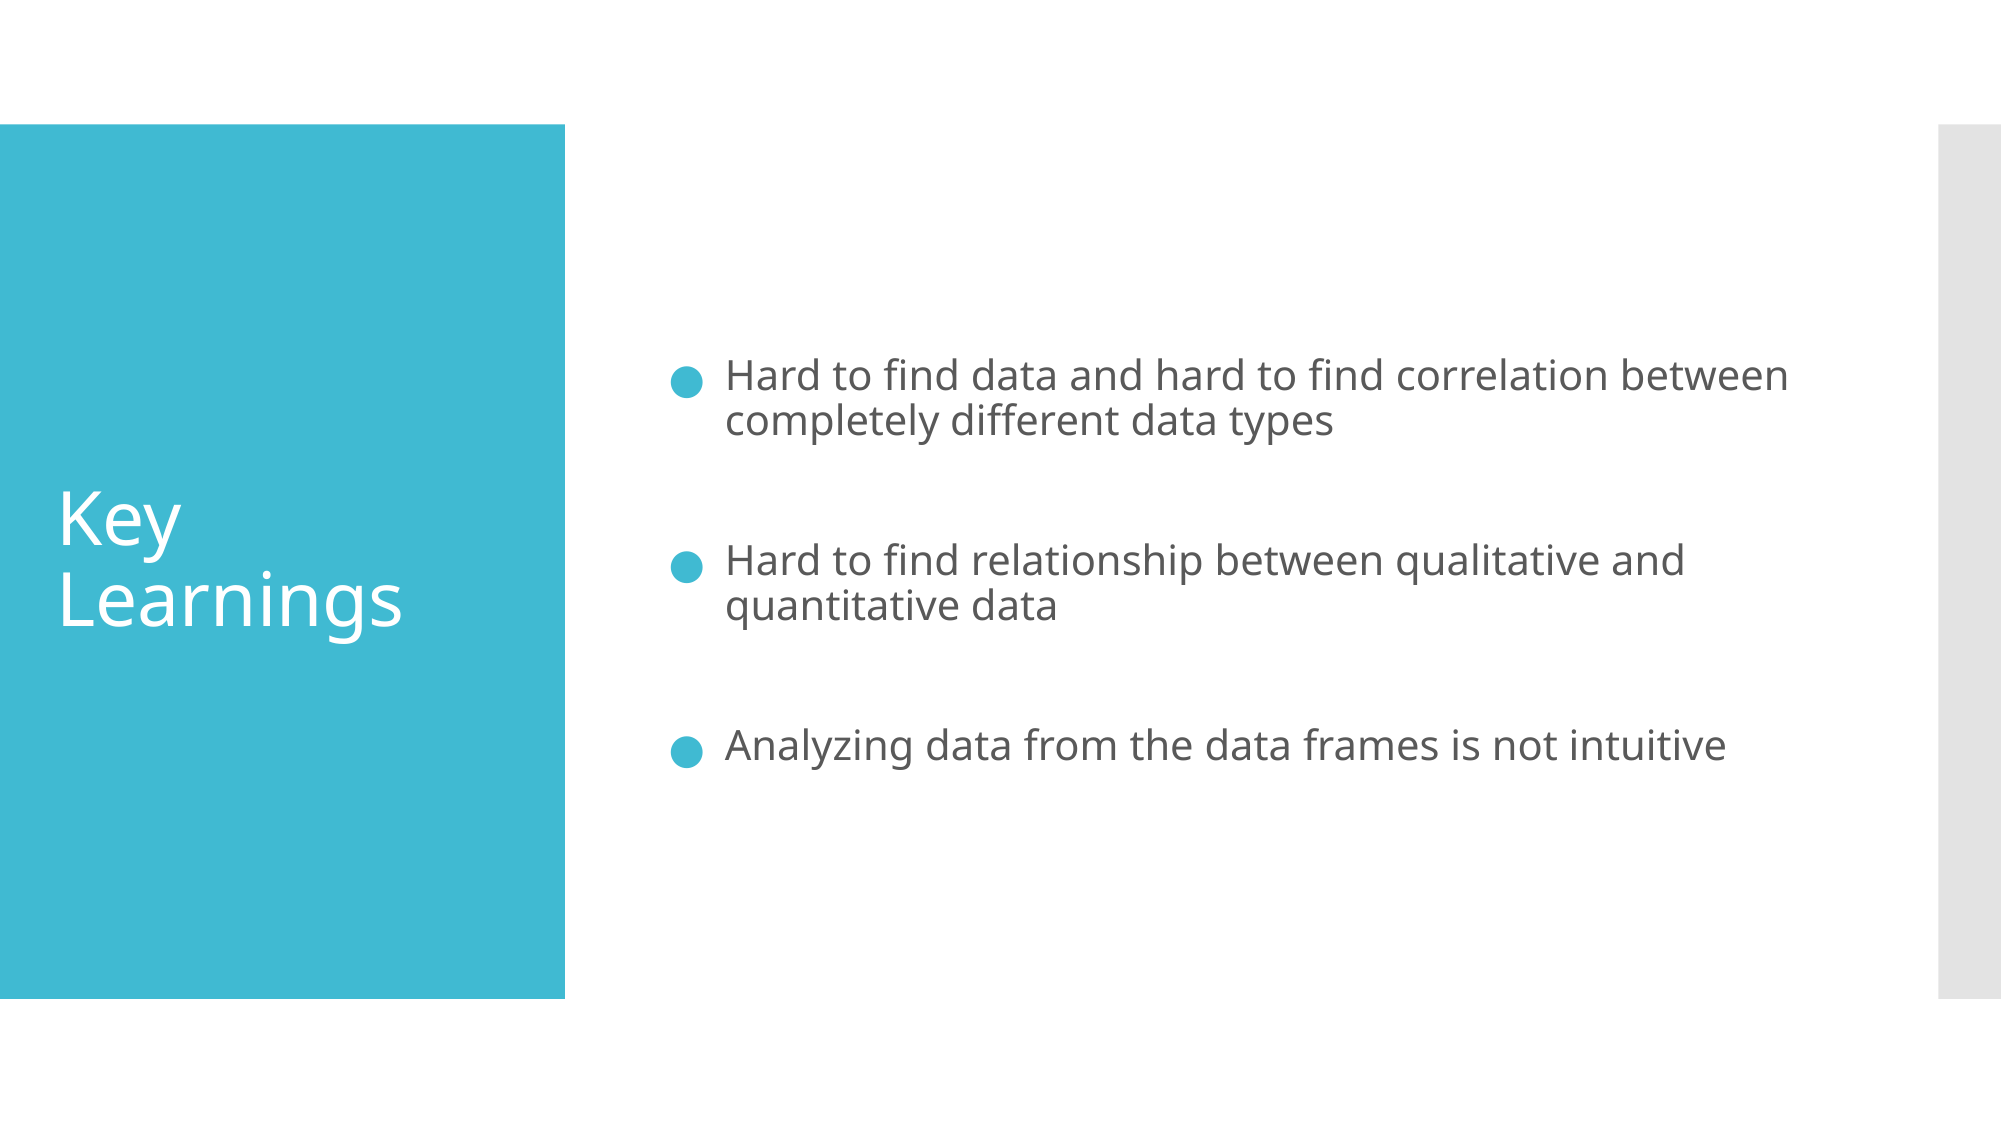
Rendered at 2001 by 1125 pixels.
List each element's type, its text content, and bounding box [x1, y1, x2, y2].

list Hard to find data and hard to find correlation between completely different data types Hard to find relationship between qualitative and quantitative data Analyzing data from the data frames is not intuitive [634, 141, 1835, 982]
title Key Learnings [41, 184, 526, 940]
